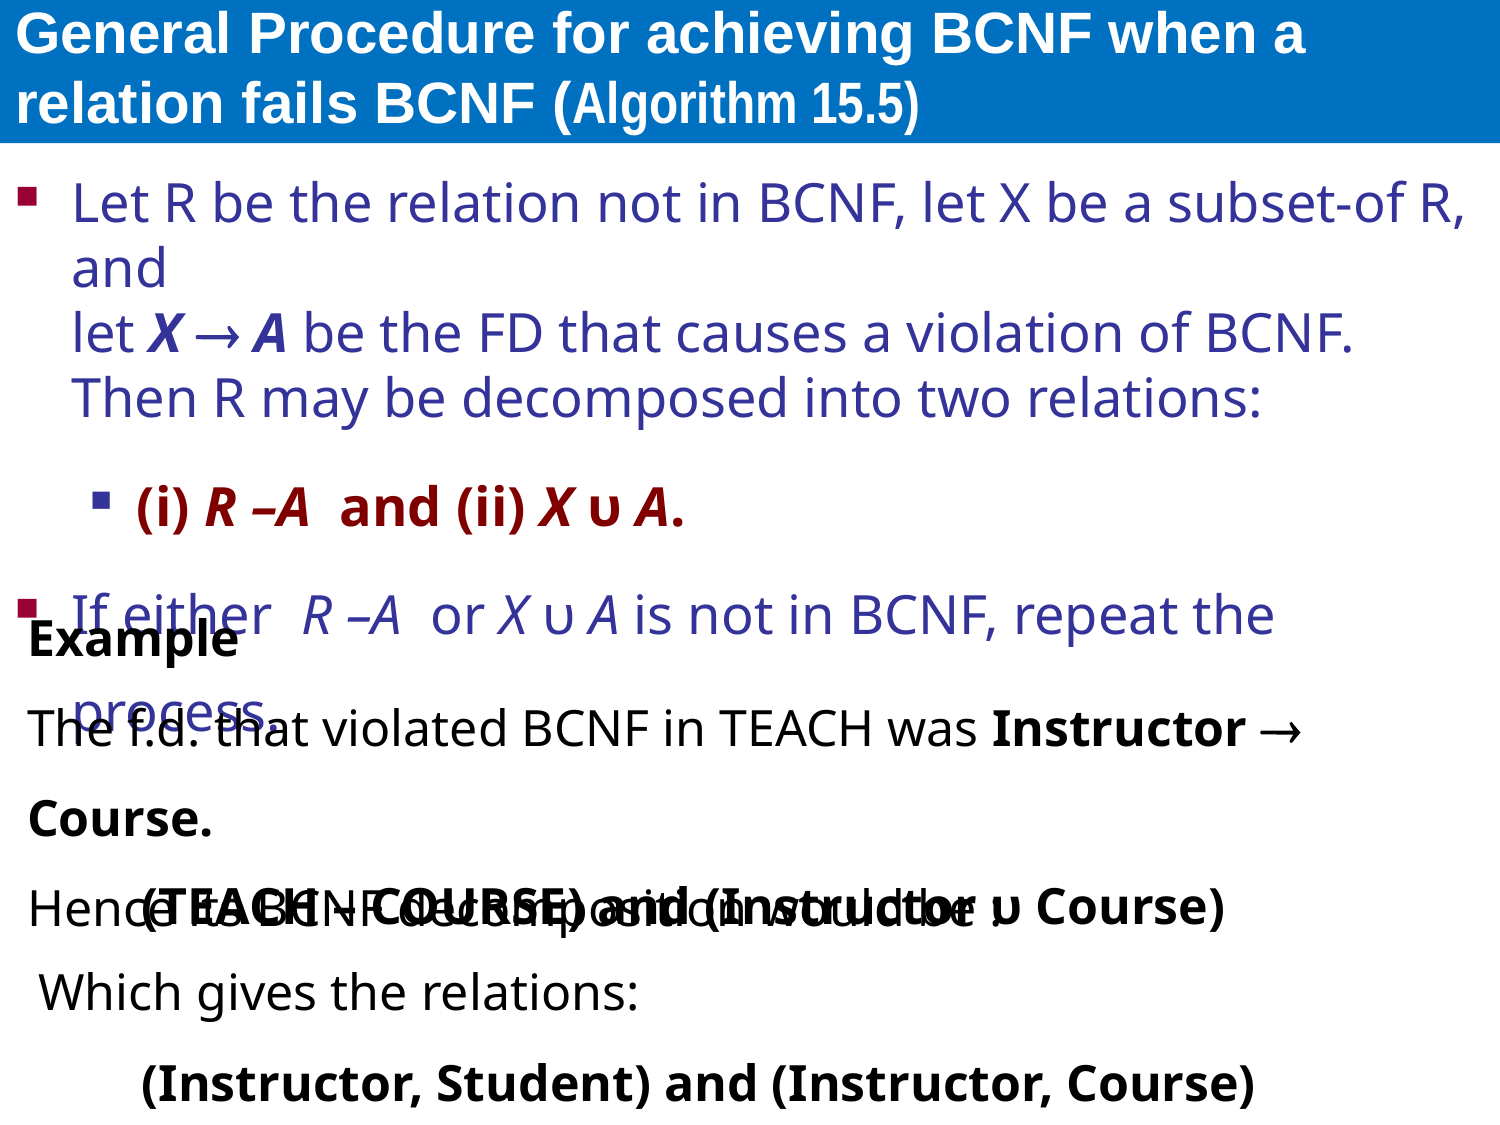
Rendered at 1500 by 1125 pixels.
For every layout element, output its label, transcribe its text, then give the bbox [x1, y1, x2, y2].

title General Procedure for achieving BCNF when a relation fails BCNF (Algorithm 15.5) [0, 0, 1500, 144]
text_box Example The f.d. that violated BCNF in TEACH was Instructor  Course. Hence its BCNF decomposition would be : [12, 569, 1488, 945]
text_box (Instructor, Student) and (Instructor, Course) [127, 1013, 1475, 1119]
text_box Which gives the relations: [23, 923, 1499, 1028]
list Let R be the relation not in BCNF, let X be a subset-of R, and let X  A be the FD that causes a violation of BCNF. Then R may be decomposed into two relations: (i) R –A and (ii) X υ A. If either R –A or X υ A is not in BCNF, repeat the process. [0, 161, 1488, 600]
text_box (TEACH – COURSE) and (Instructor υ Course) [127, 837, 1395, 923]
